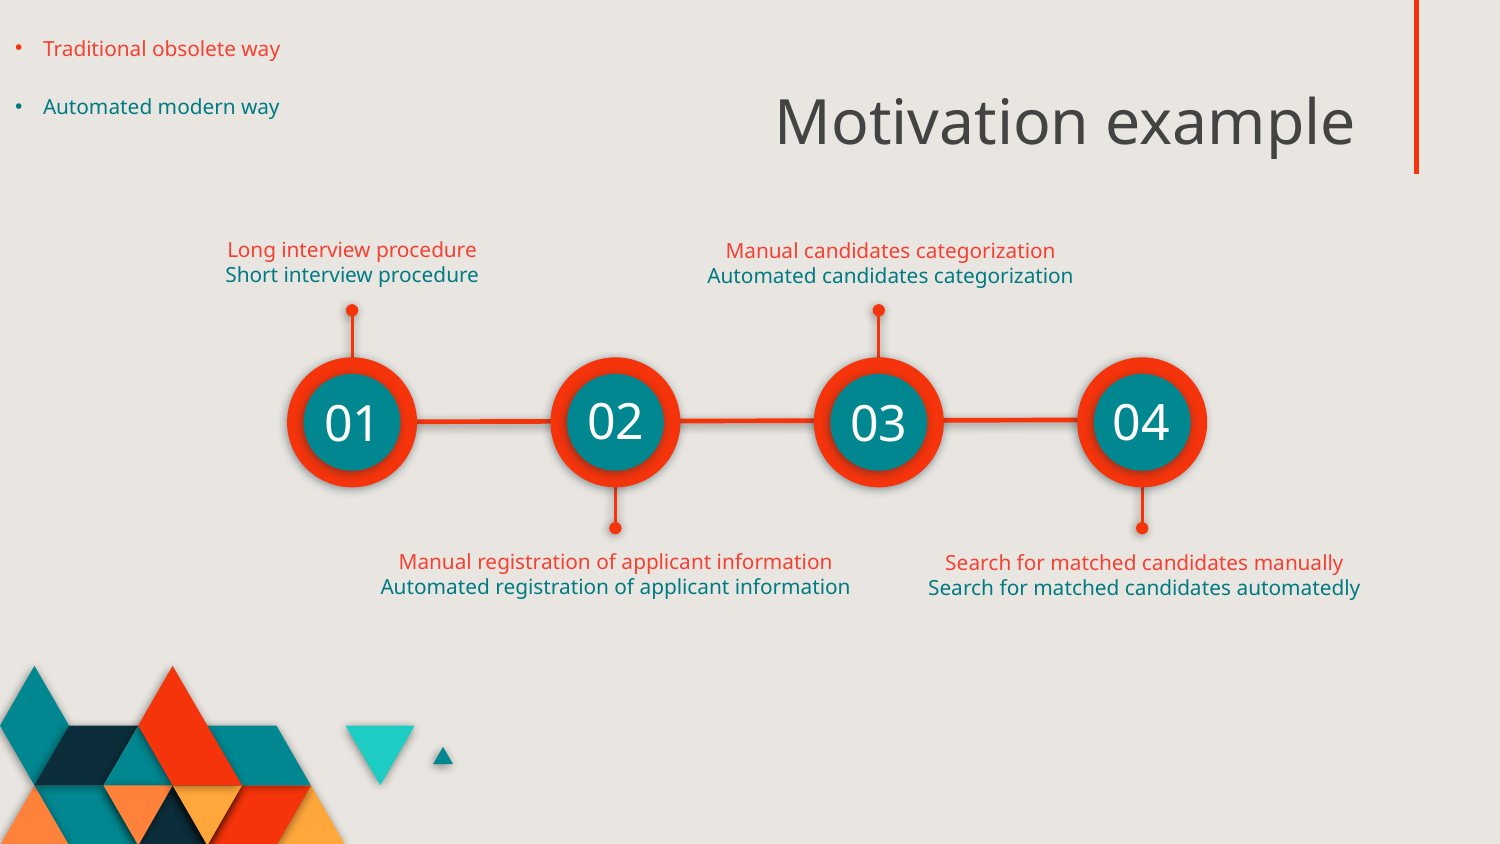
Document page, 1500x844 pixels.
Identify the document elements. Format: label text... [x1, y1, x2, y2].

title Motivation example [43, 76, 1372, 172]
text_box Long interview procedure Short interview procedure [183, 221, 521, 291]
text_box Search for matched candidates manually Search for matched candidates automatedly [901, 534, 1387, 601]
text_box Traditional obsolete way Automated modern way [0, 20, 338, 134]
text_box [286, 309, 1208, 529]
text_box Manual candidates categorization Automated candidates categorization [680, 223, 1101, 292]
text_box Manual registration of applicant information Automated registration of applicant information [352, 537, 879, 612]
